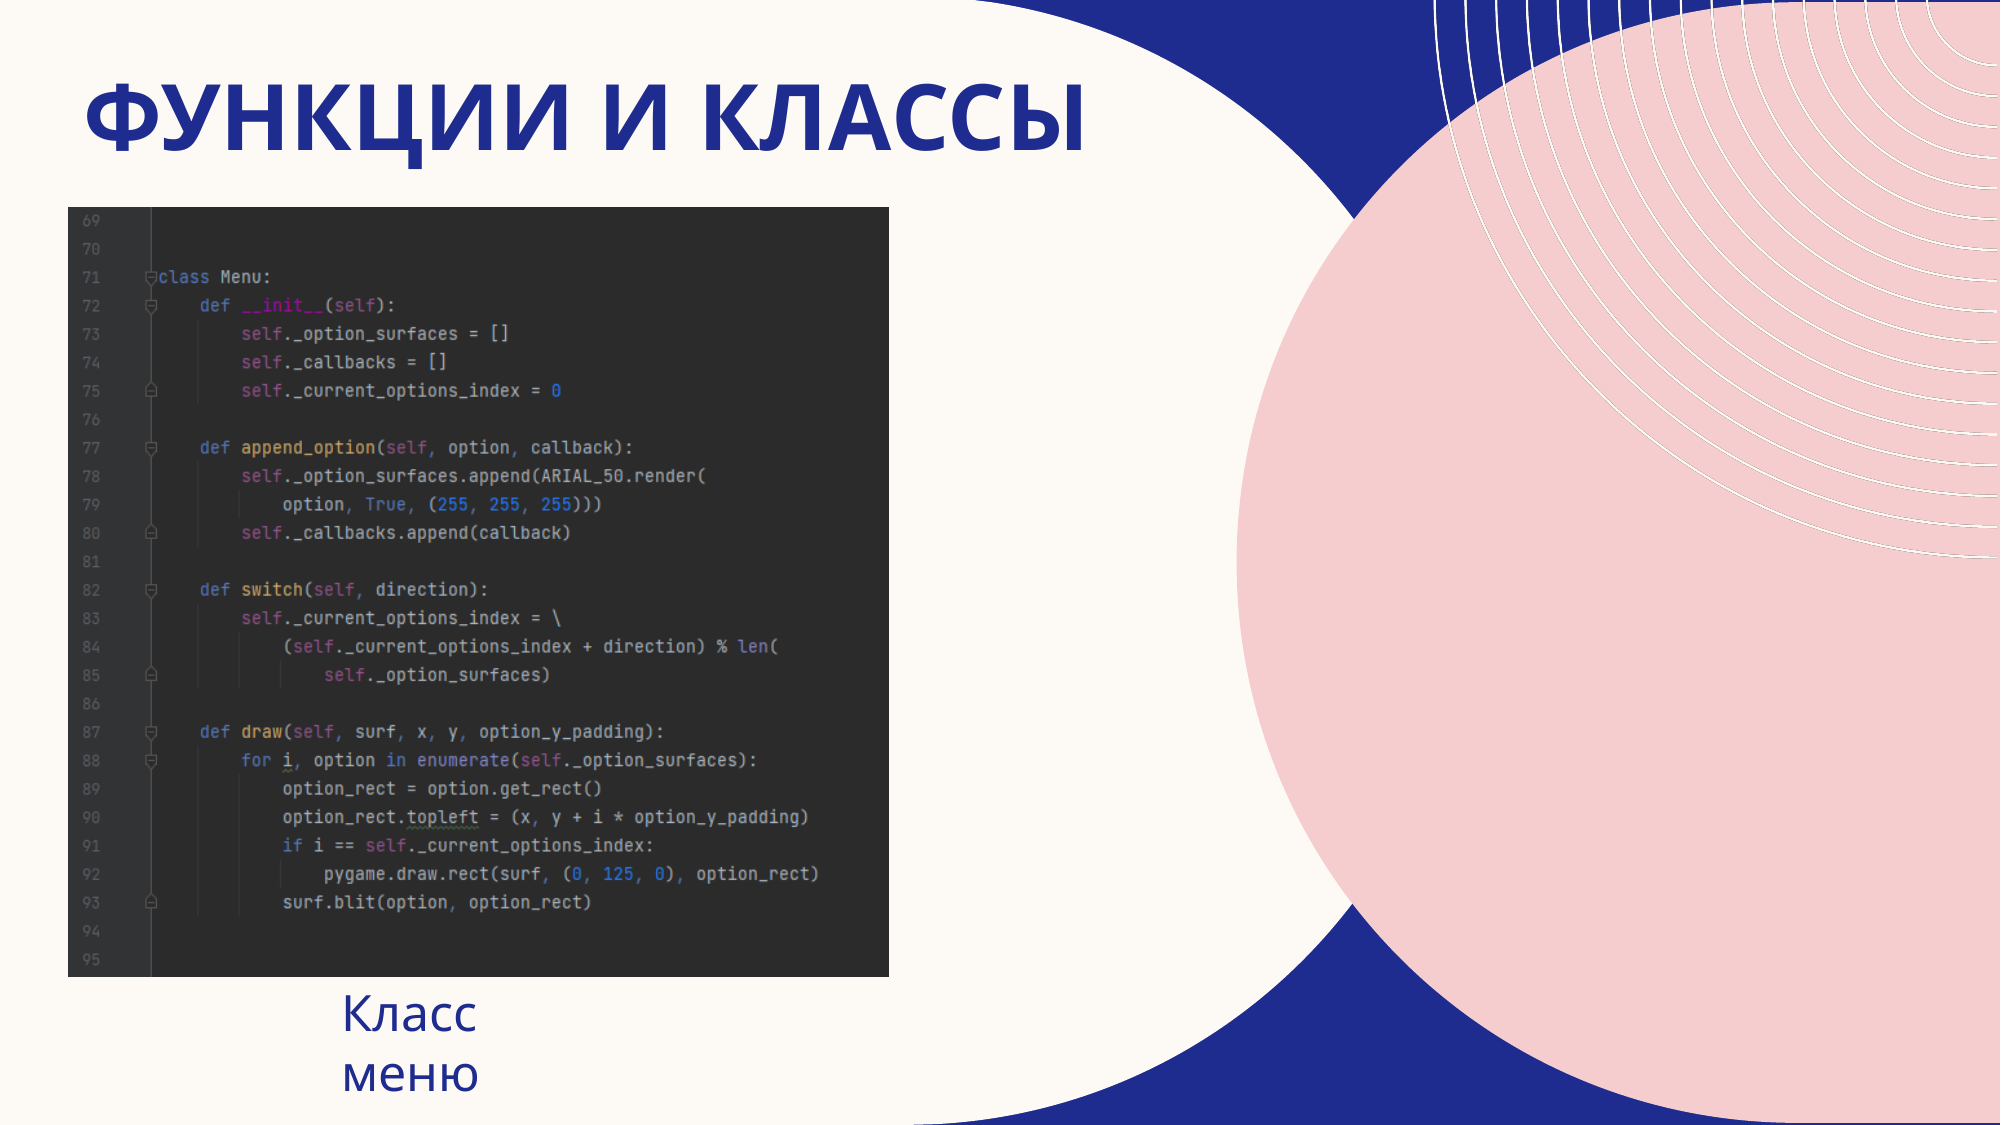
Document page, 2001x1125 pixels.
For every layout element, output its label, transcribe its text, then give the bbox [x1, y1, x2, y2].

subtitle Класс меню [326, 981, 631, 1077]
title Функции И классы [68, 66, 1267, 177]
picture [1433, 0, 1997, 559]
picture [68, 207, 889, 977]
